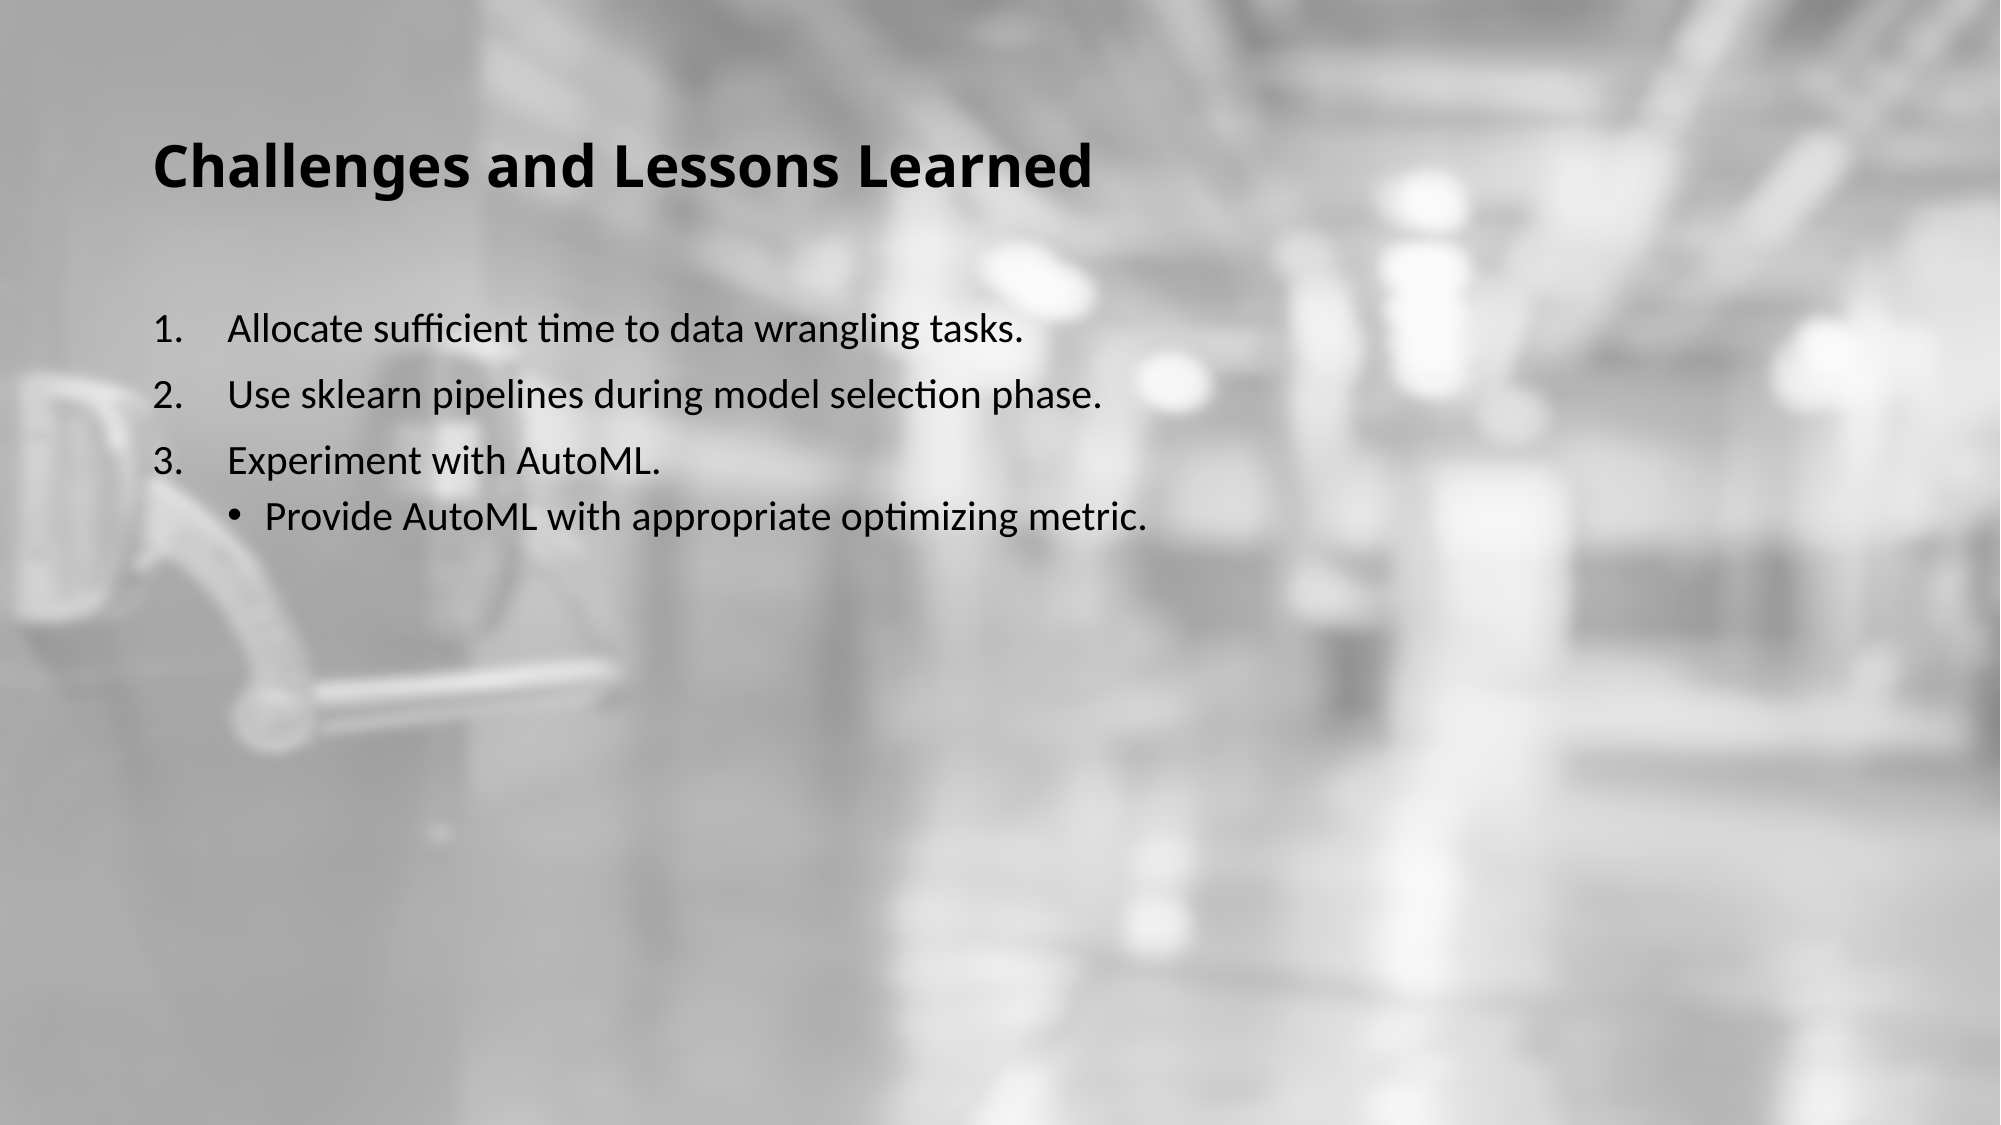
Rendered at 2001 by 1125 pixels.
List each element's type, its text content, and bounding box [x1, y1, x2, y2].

title Challenges and Lessons Learned [137, 59, 1863, 278]
list Allocate sufficient time to data wrangling tasks. Use sklearn pipelines during model selection phase. Experiment with AutoML. Provide AutoML with appropriate optimizing metric. [137, 299, 1863, 1014]
